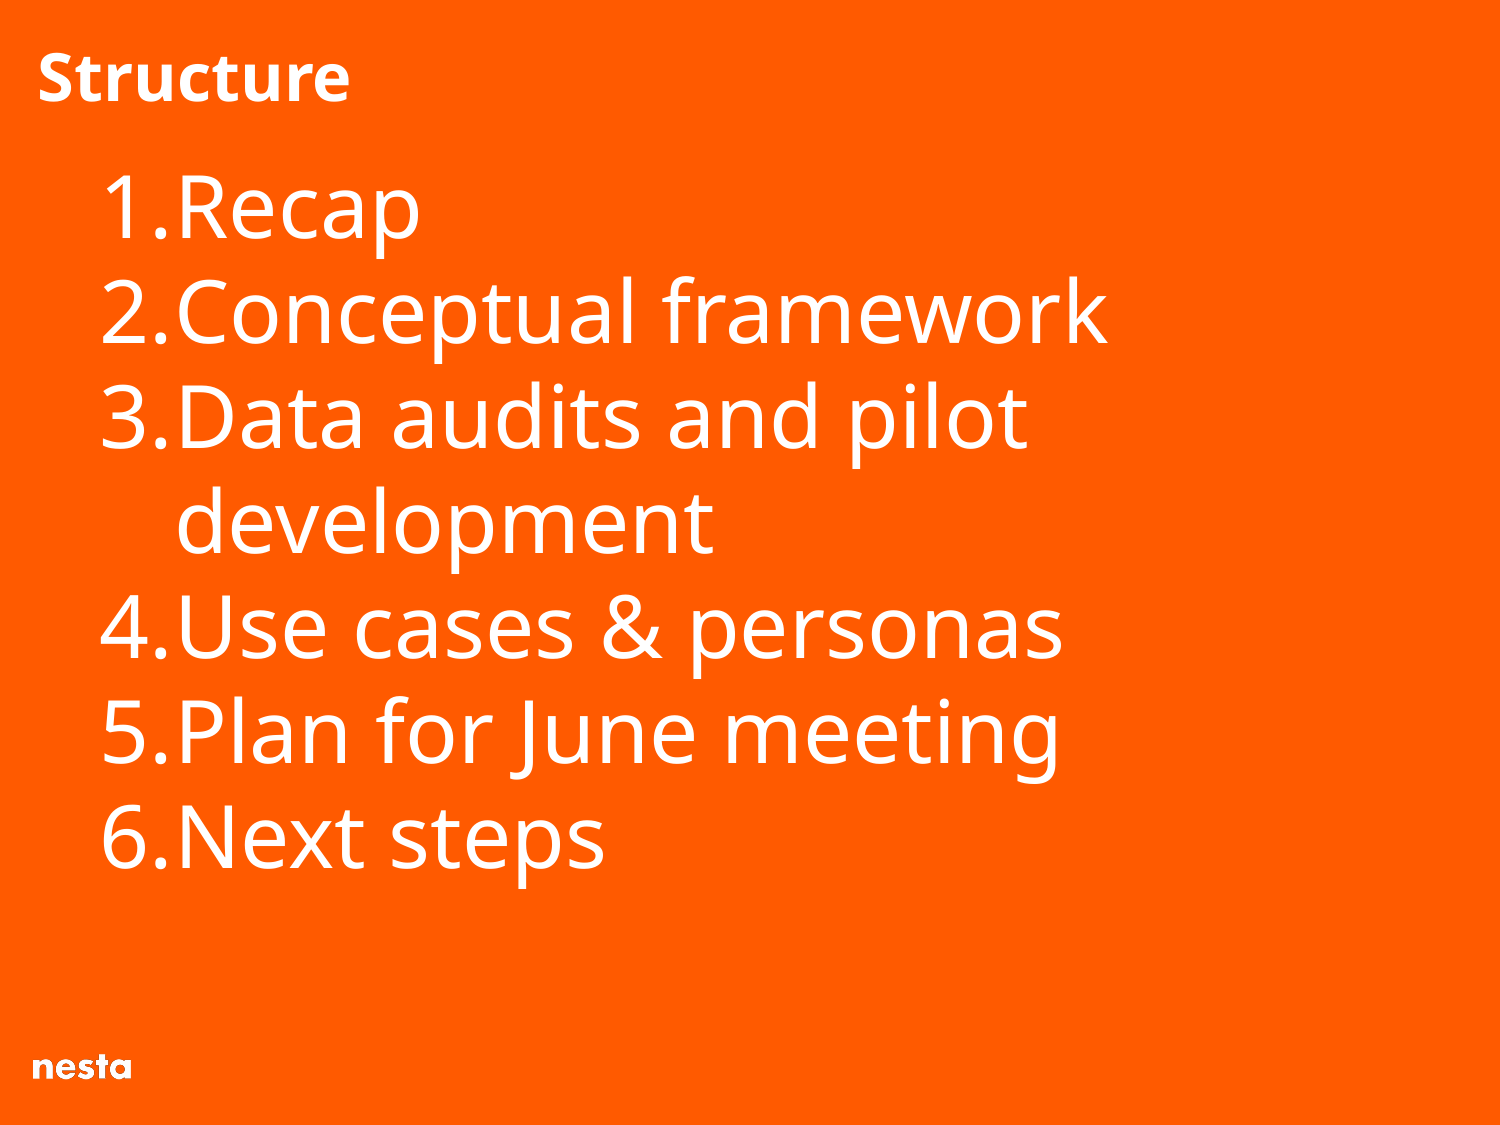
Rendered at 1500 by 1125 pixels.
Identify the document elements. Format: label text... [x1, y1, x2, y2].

subtitle Structure [22, 19, 692, 91]
picture [33, 1053, 132, 1080]
list Recap Conceptual framework Data audits and pilot development Use cases & personas Plan for June meeting Next steps [84, 136, 1460, 1024]
